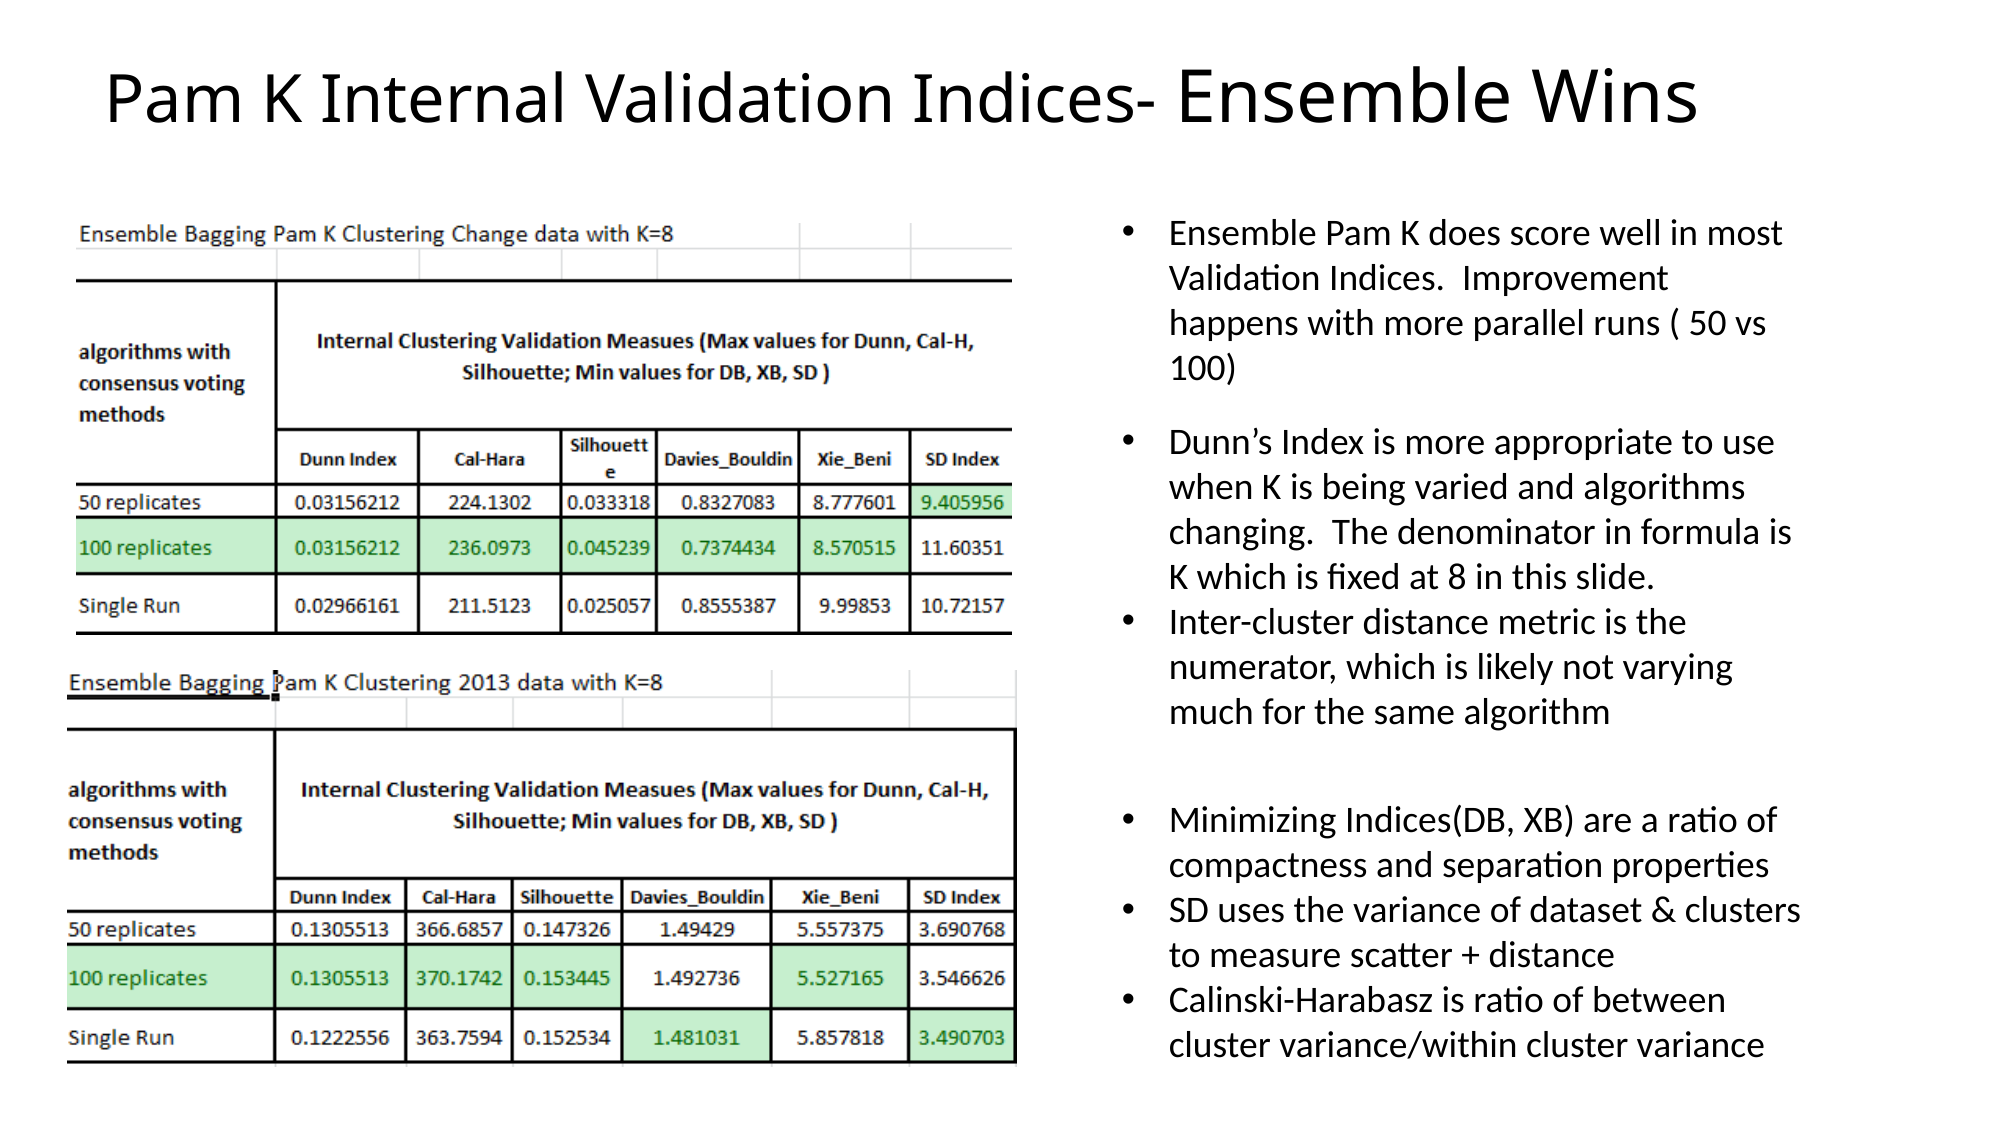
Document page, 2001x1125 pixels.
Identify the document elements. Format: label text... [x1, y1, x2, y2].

text_box Dunn’s Index is more appropriate to use when K is being varied and algorithms changing. The denominator in formula is K which is fixed at 8 in this slide. Inter-cluster distance metric is the numerator, which is likely not varying much for the same algorithm [1107, 409, 1815, 740]
text_box Minimizing Indices(DB, XB) are a ratio of compactness and separation properties SD uses the variance of dataset & clusters to measure scatter + distance Calinski-Harabasz is ratio of between cluster variance/within cluster variance [1107, 788, 1851, 1073]
text_box Ensemble Pam K does score well in most Validation Indices. Improvement happens with more parallel runs ( 50 vs 100) [1107, 200, 1815, 396]
title Pam K Internal Validation Indices- Ensemble Wins [89, 30, 1815, 168]
picture [67, 670, 1017, 1067]
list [76, 223, 1012, 635]
